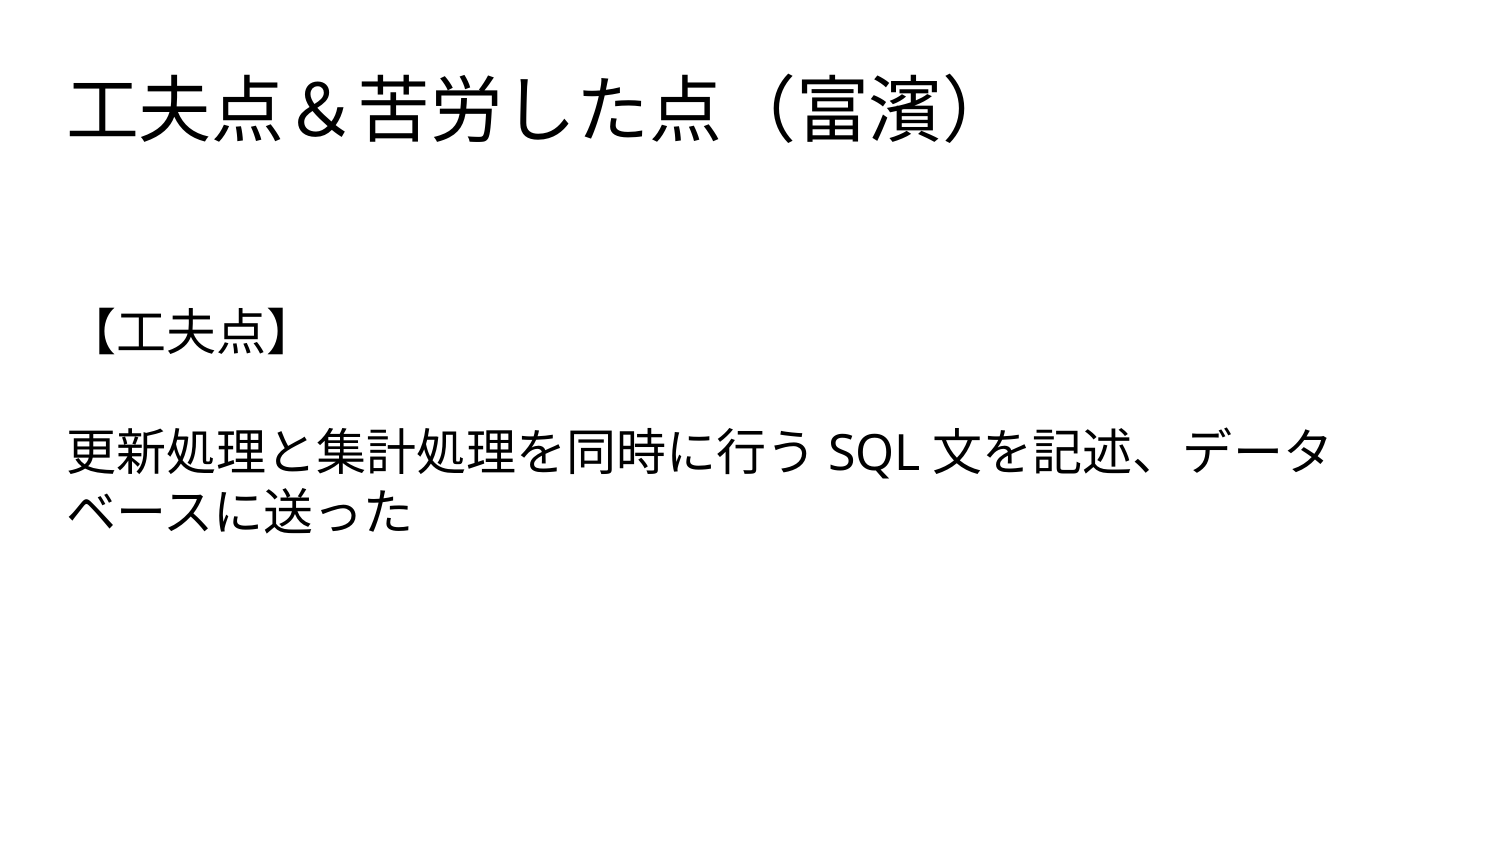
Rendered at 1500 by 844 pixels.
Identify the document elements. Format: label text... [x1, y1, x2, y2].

title 工夫点＆苦労した点（富濱） [51, 35, 1449, 130]
text_box 【工夫点】 更新処理と集計処理を同時に行うSQL文を記述、データベースに送った [51, 285, 1394, 556]
